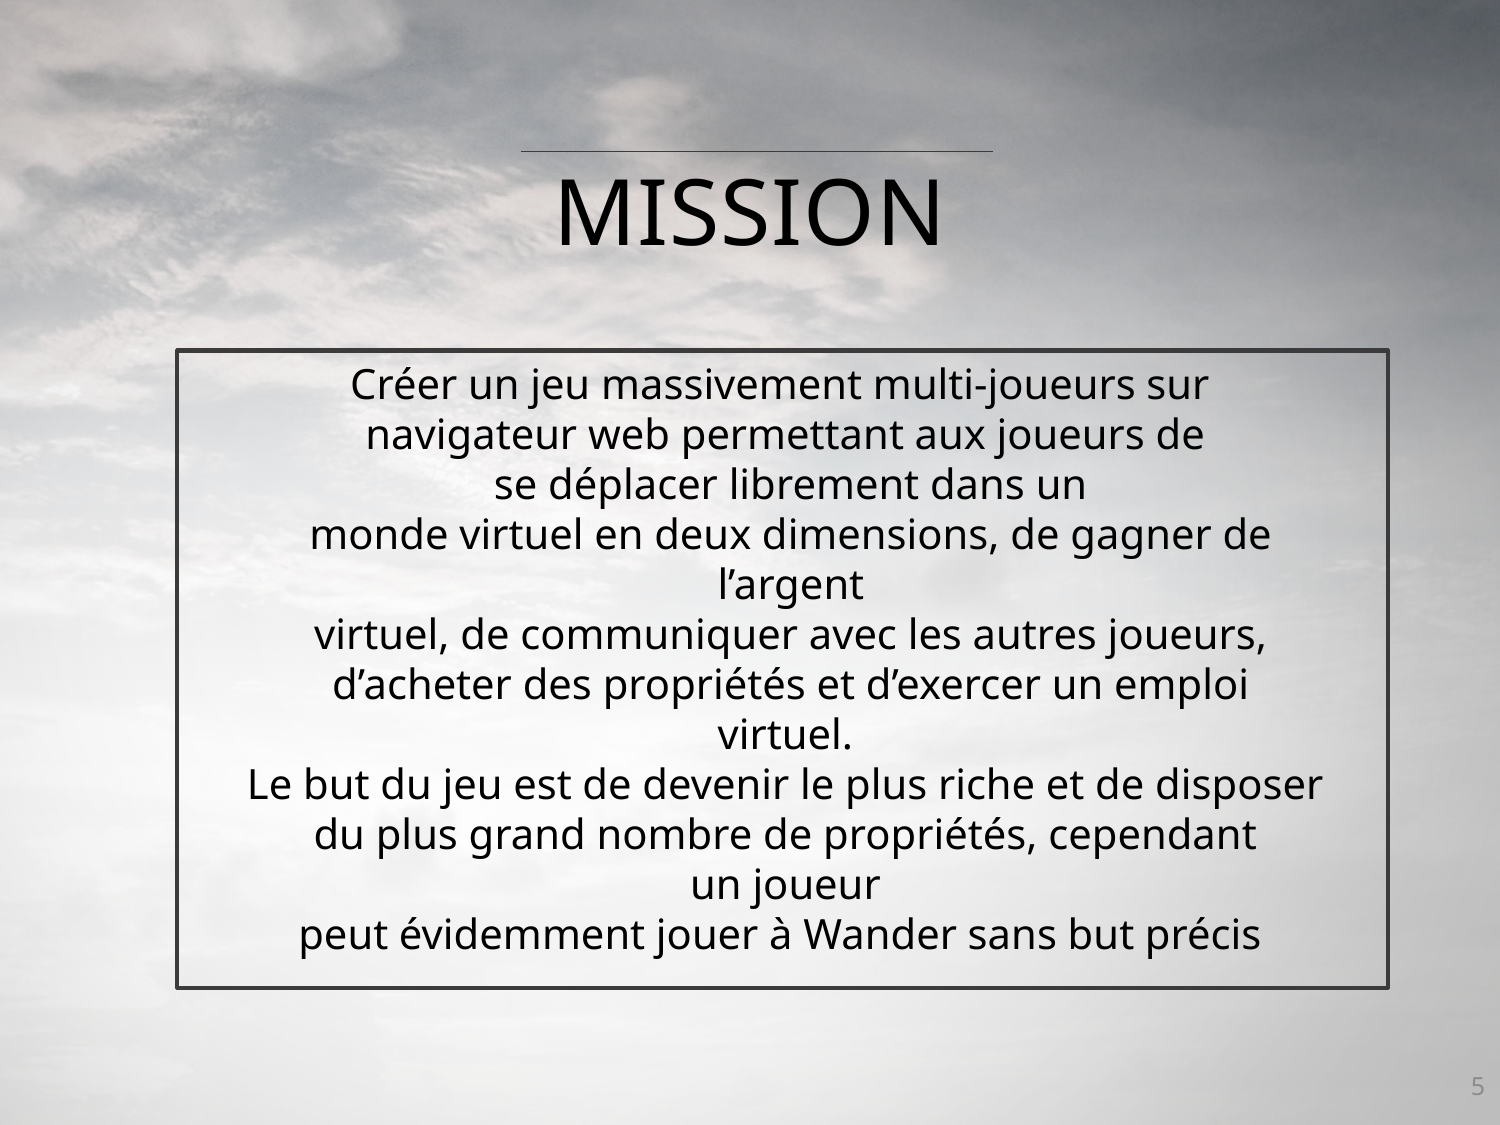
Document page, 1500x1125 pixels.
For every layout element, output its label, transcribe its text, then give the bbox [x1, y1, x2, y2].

picture [0, 0, 1500, 1125]
slide_number 5 [1149, 1057, 1500, 1118]
text_box [175, 348, 1390, 990]
text_box Créer un jeu massivement multi-joueurs sur navigateur web permettant aux joueurs de se déplacer librement dans un monde virtuel en deux dimensions, de gagner de l’argent virtuel, de communiquer avec les autres joueurs, d’acheter des propriétés et d’exercer un emploi virtuel. Le but du jeu est de devenir le plus riche et de disposer du plus grand nombre de propriétés, cependant un joueur peut évidemment jouer à Wander sans but précis [218, 350, 1353, 966]
text_box MISSION [374, 153, 1126, 264]
